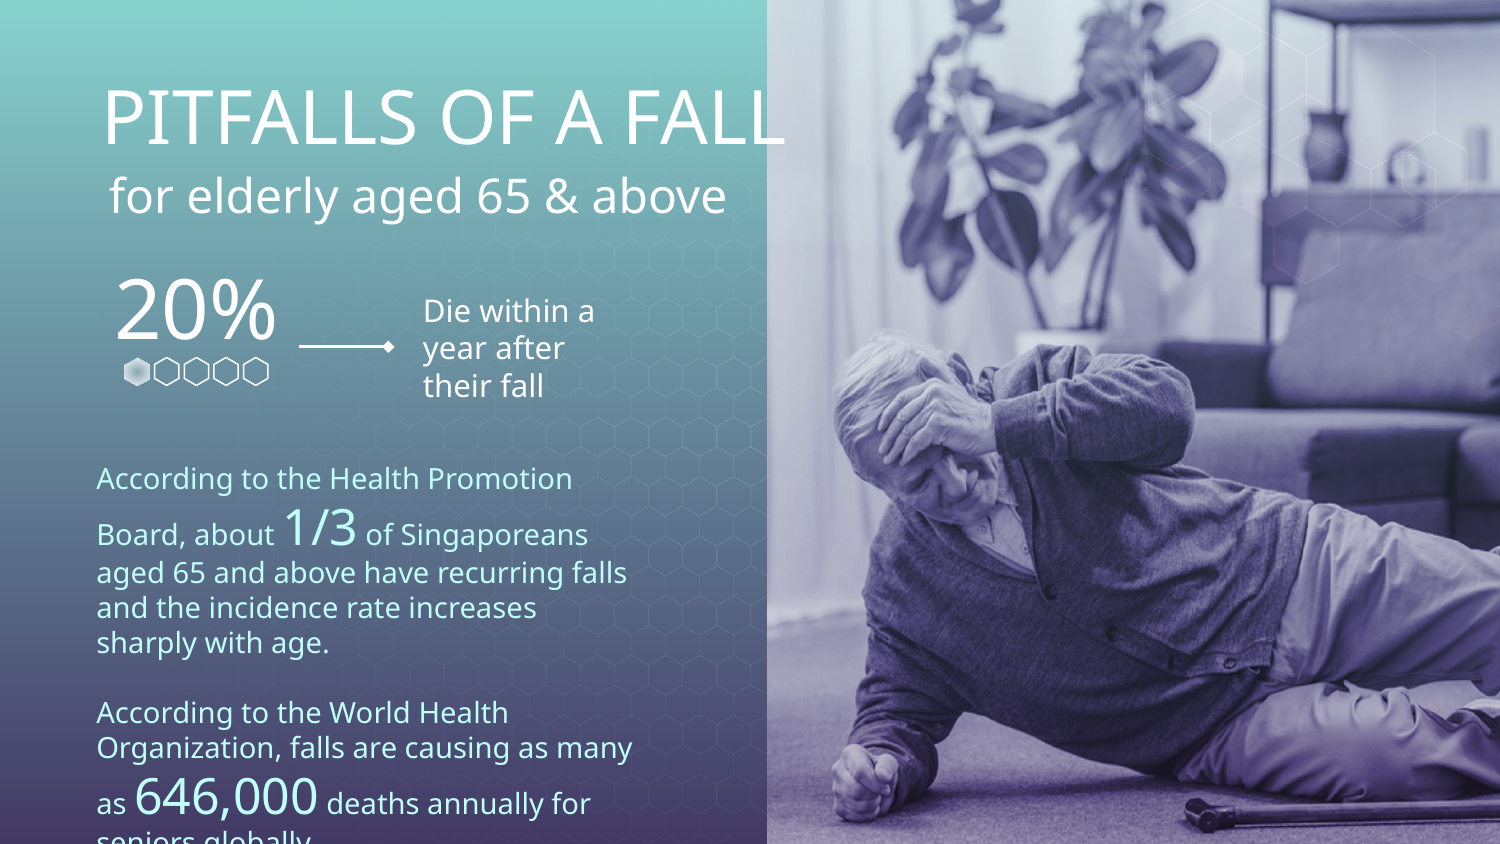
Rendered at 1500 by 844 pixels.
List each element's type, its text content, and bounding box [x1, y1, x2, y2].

title 20% [93, 241, 300, 316]
picture [102, 0, 1500, 844]
text_box Die within a year after their fall [423, 318, 629, 375]
text_box According to the Health Promotion Board, about 1/3 of Singaporeans aged 65 and above have recurring falls and the incidence rate increases sharply with age. According to the World Health Organization, falls are causing as many as 646,000 deaths annually for seniors globally. [81, 444, 659, 769]
title PITFALLS OF A FALL [86, 54, 762, 165]
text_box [124, 357, 269, 386]
title for elderly aged 65 & above [93, 165, 762, 261]
